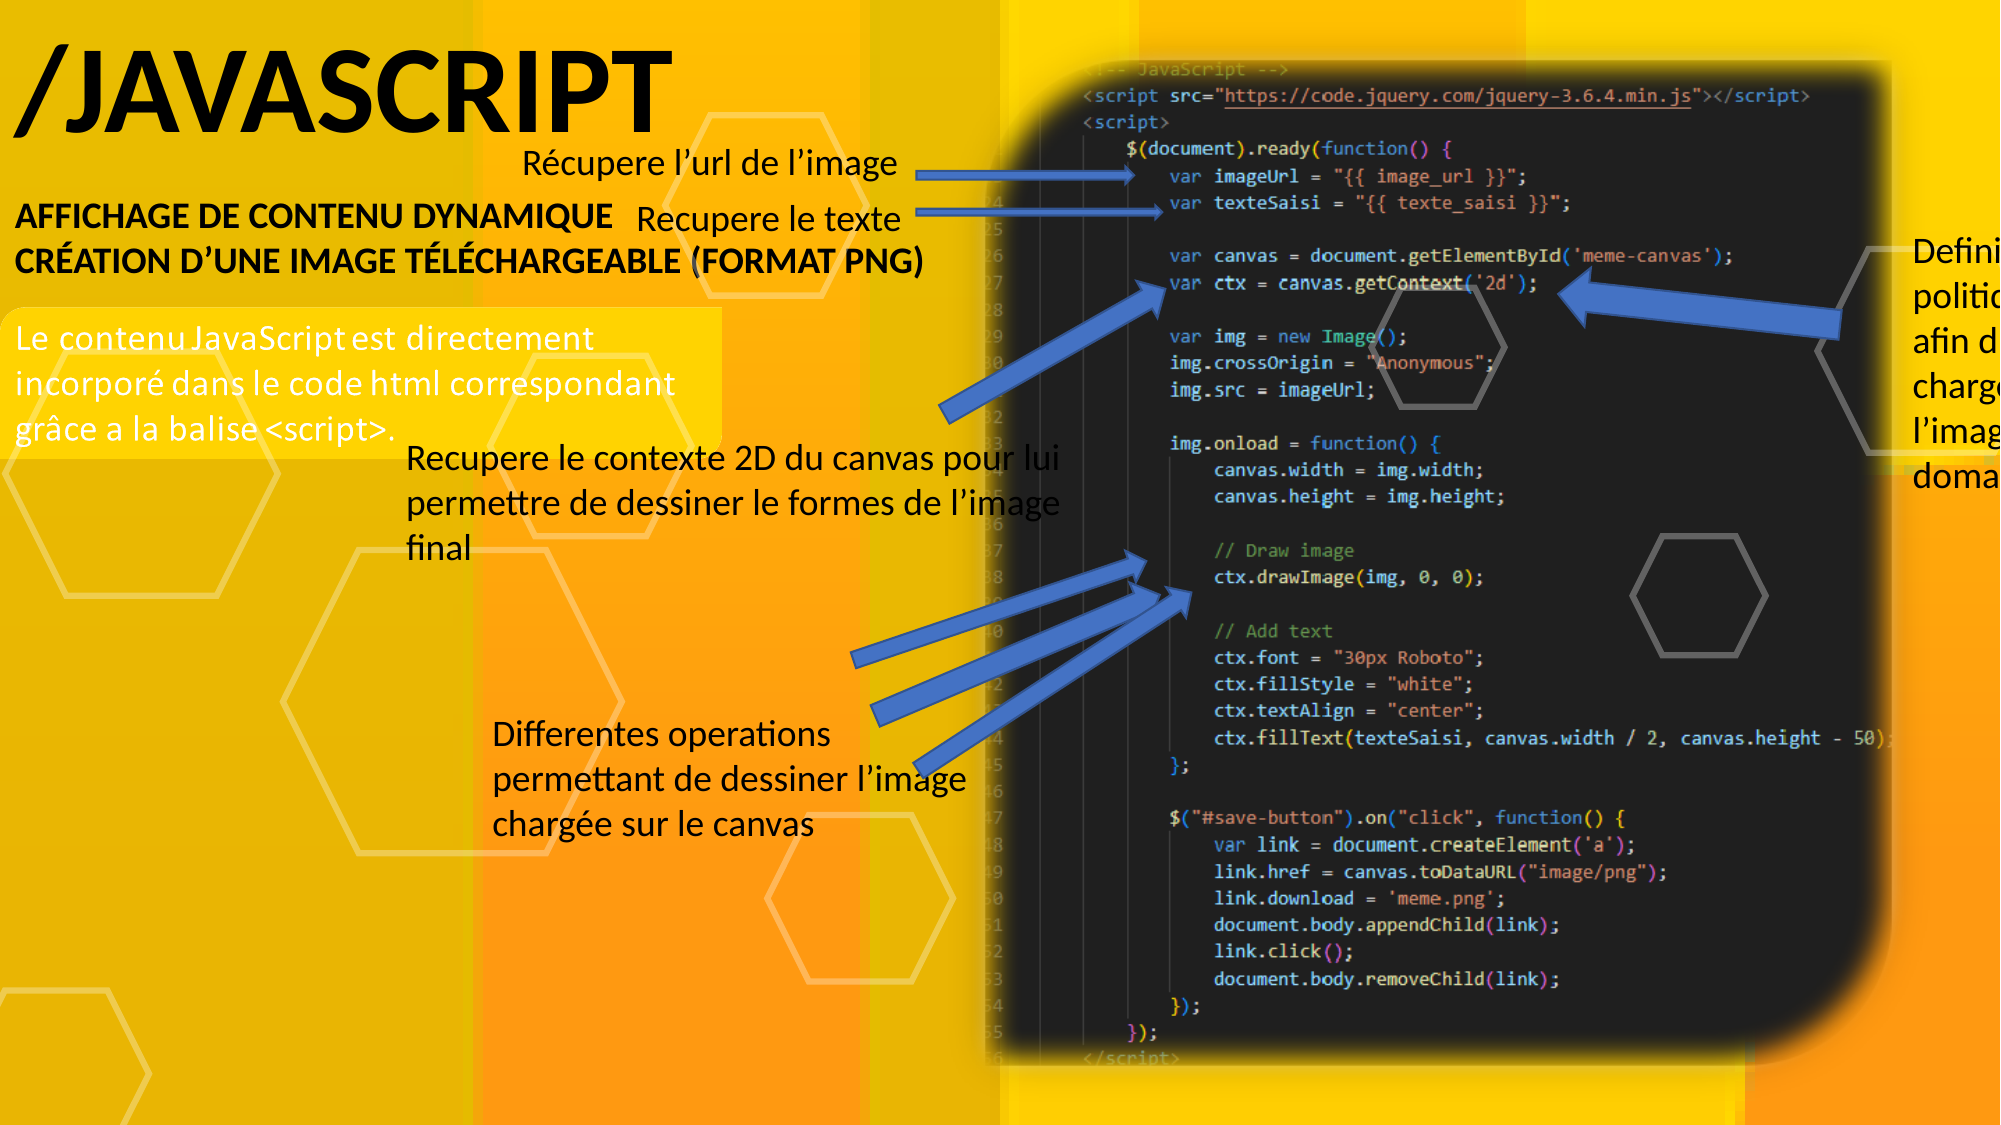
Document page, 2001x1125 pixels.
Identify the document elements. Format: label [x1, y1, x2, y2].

text_box [0, 307, 722, 459]
picture [0, 0, 2000, 1125]
